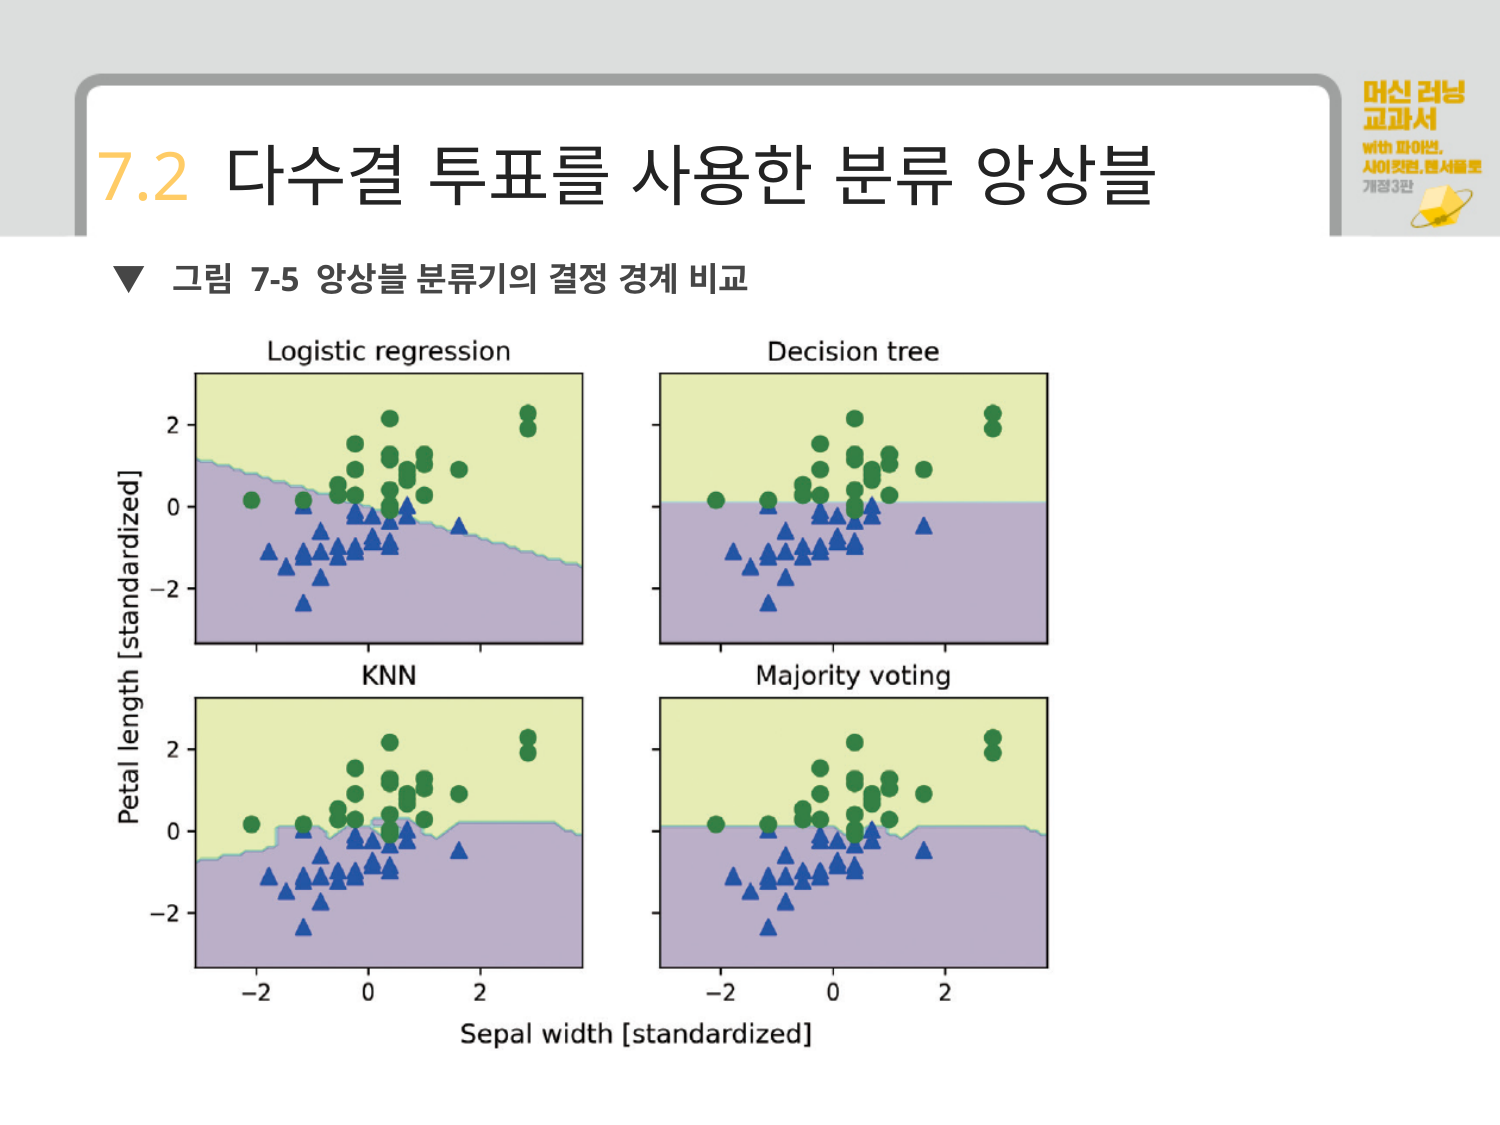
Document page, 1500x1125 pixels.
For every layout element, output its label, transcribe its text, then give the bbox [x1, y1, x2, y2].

picture [0, 0, 1500, 1125]
text_box ▼ 그림 7-5 앙상블 분류기의 결정 경계 비교 [97, 251, 1424, 317]
title 7.2 다수결 투표를 사용한 분류 앙상블 [81, 90, 1412, 222]
